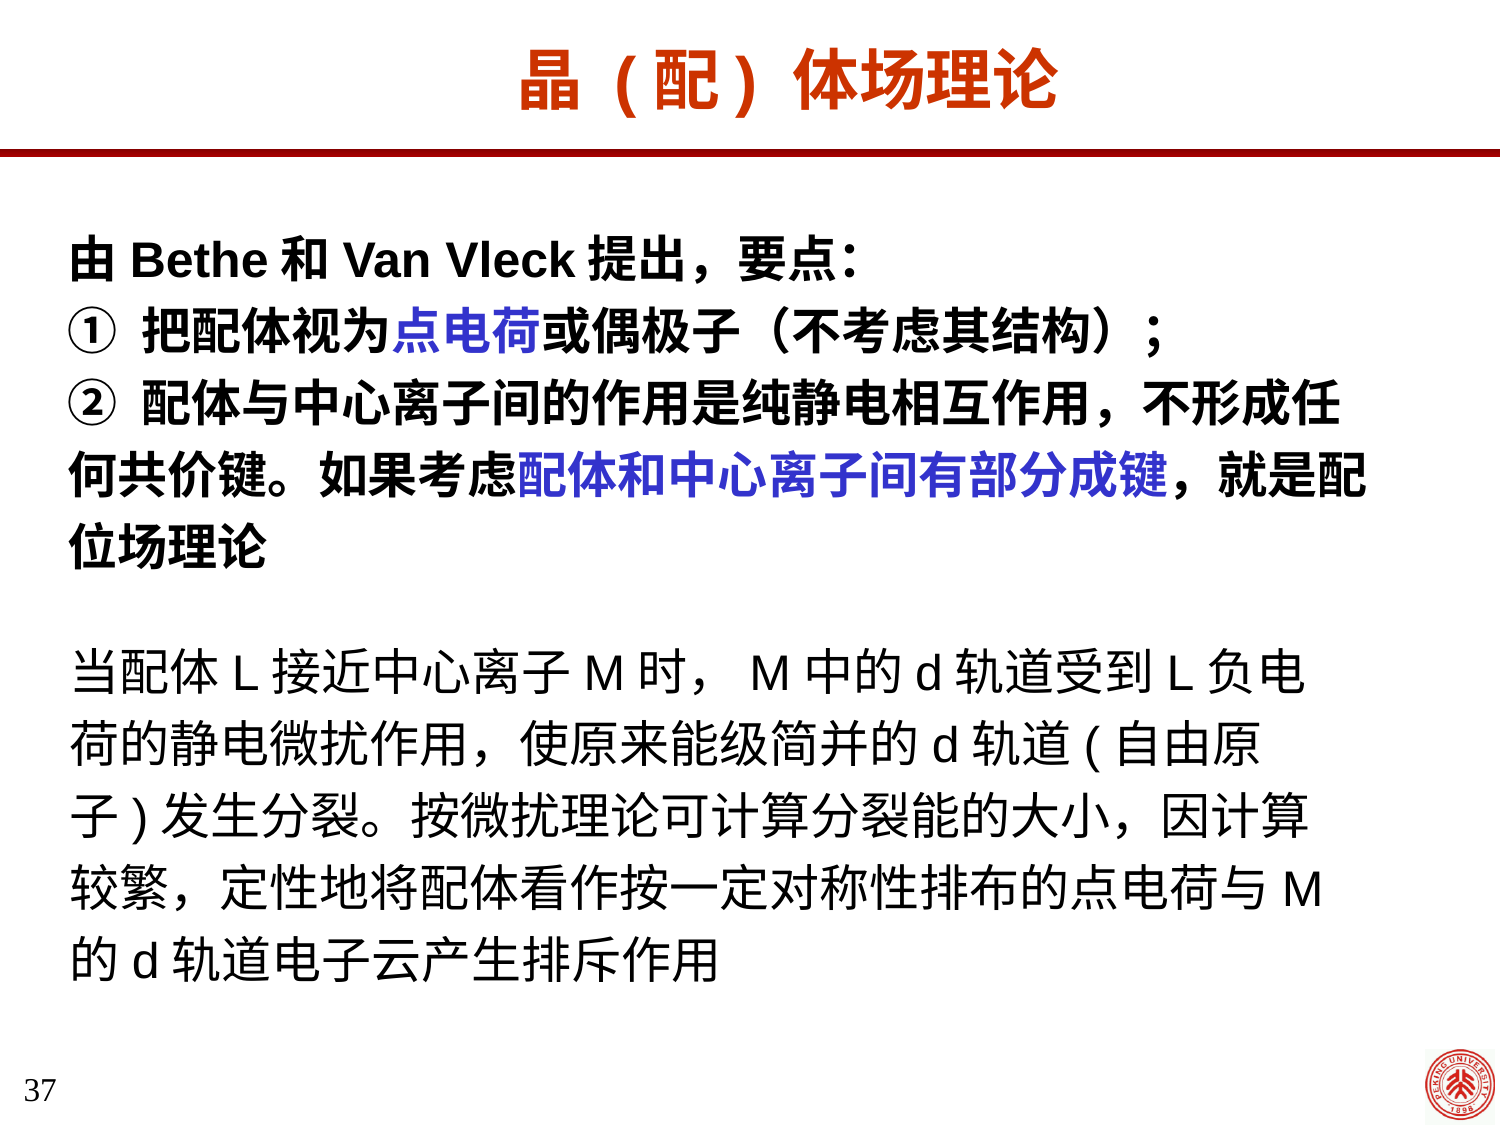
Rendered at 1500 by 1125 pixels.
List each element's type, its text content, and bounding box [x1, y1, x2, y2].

picture [1425, 1049, 1495, 1125]
text_box 晶 (配) 体场理论 [499, 30, 1078, 126]
text_box 当配体L接近中心离子M时，M中的d轨道受到L负电荷的静电微扰作用，使原来能级简并的d轨道(自由原子)发生分裂。按微扰理论可计算分裂能的大小，因计算较繁，定性地将配体看作按一定对称性排布的点电荷与M的d轨道电子云产生排斥作用 [54, 620, 1353, 996]
text_box 由Bethe和Van Vleck提出，要点： ① 把配体视为点电荷或偶极子（不考虑其结构）； ② 配体与中心离子间的作用是纯静电相互作用，不形成任何共价键。如果考虑配体和中心离子间有部分成键，就是配位场理论 [53, 208, 1400, 583]
text_box [0, 149, 1500, 157]
